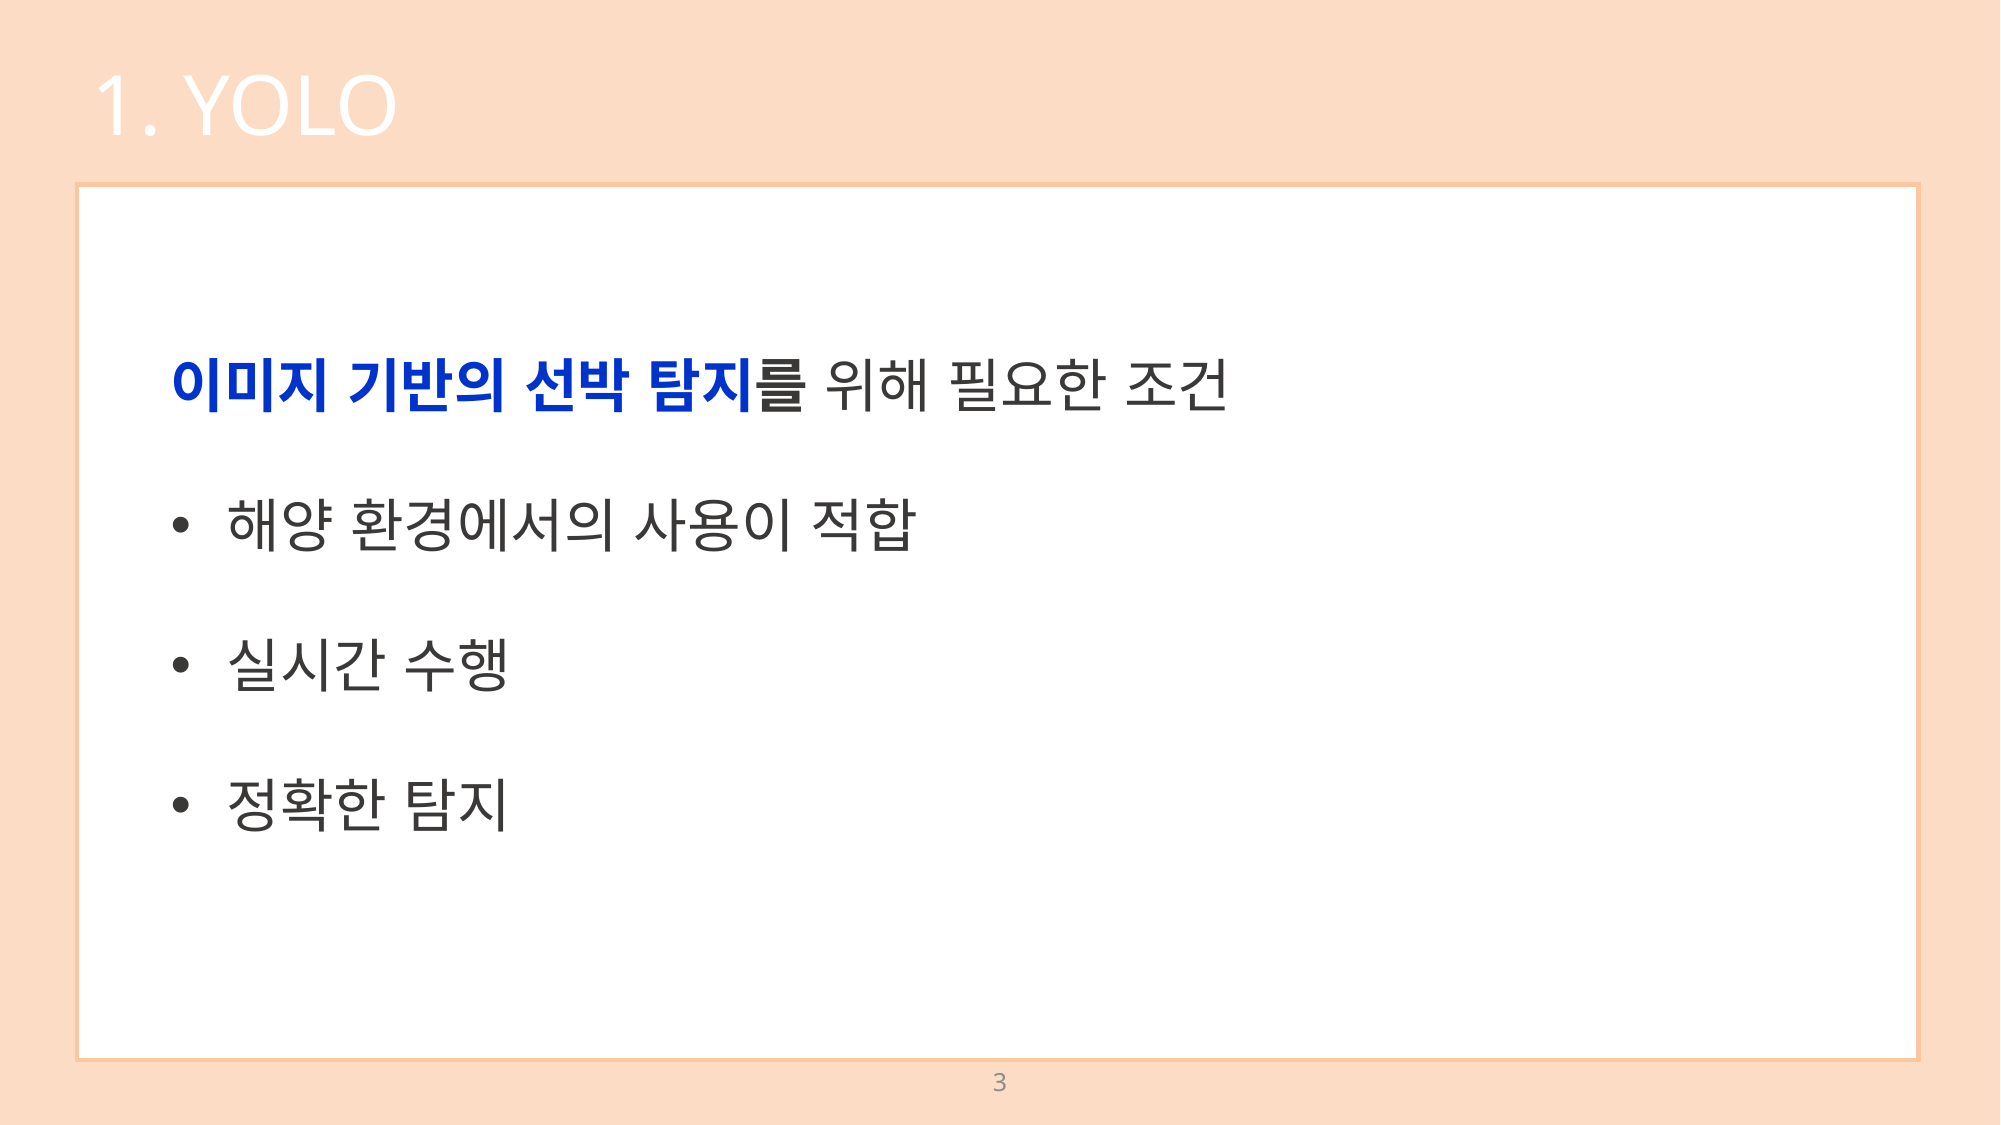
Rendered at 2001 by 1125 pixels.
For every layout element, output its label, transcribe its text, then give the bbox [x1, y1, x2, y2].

text_box 이미지 기반의 선박 탐지를 위해 필요한 조건 해양 환경에서의 사용이 적합 실시간 수행 정확한 탐지 [155, 272, 1875, 847]
text_box 1. YOLO [77, 44, 779, 160]
text_box [76, 183, 1920, 1061]
slide_number 3 [774, 1053, 1225, 1113]
